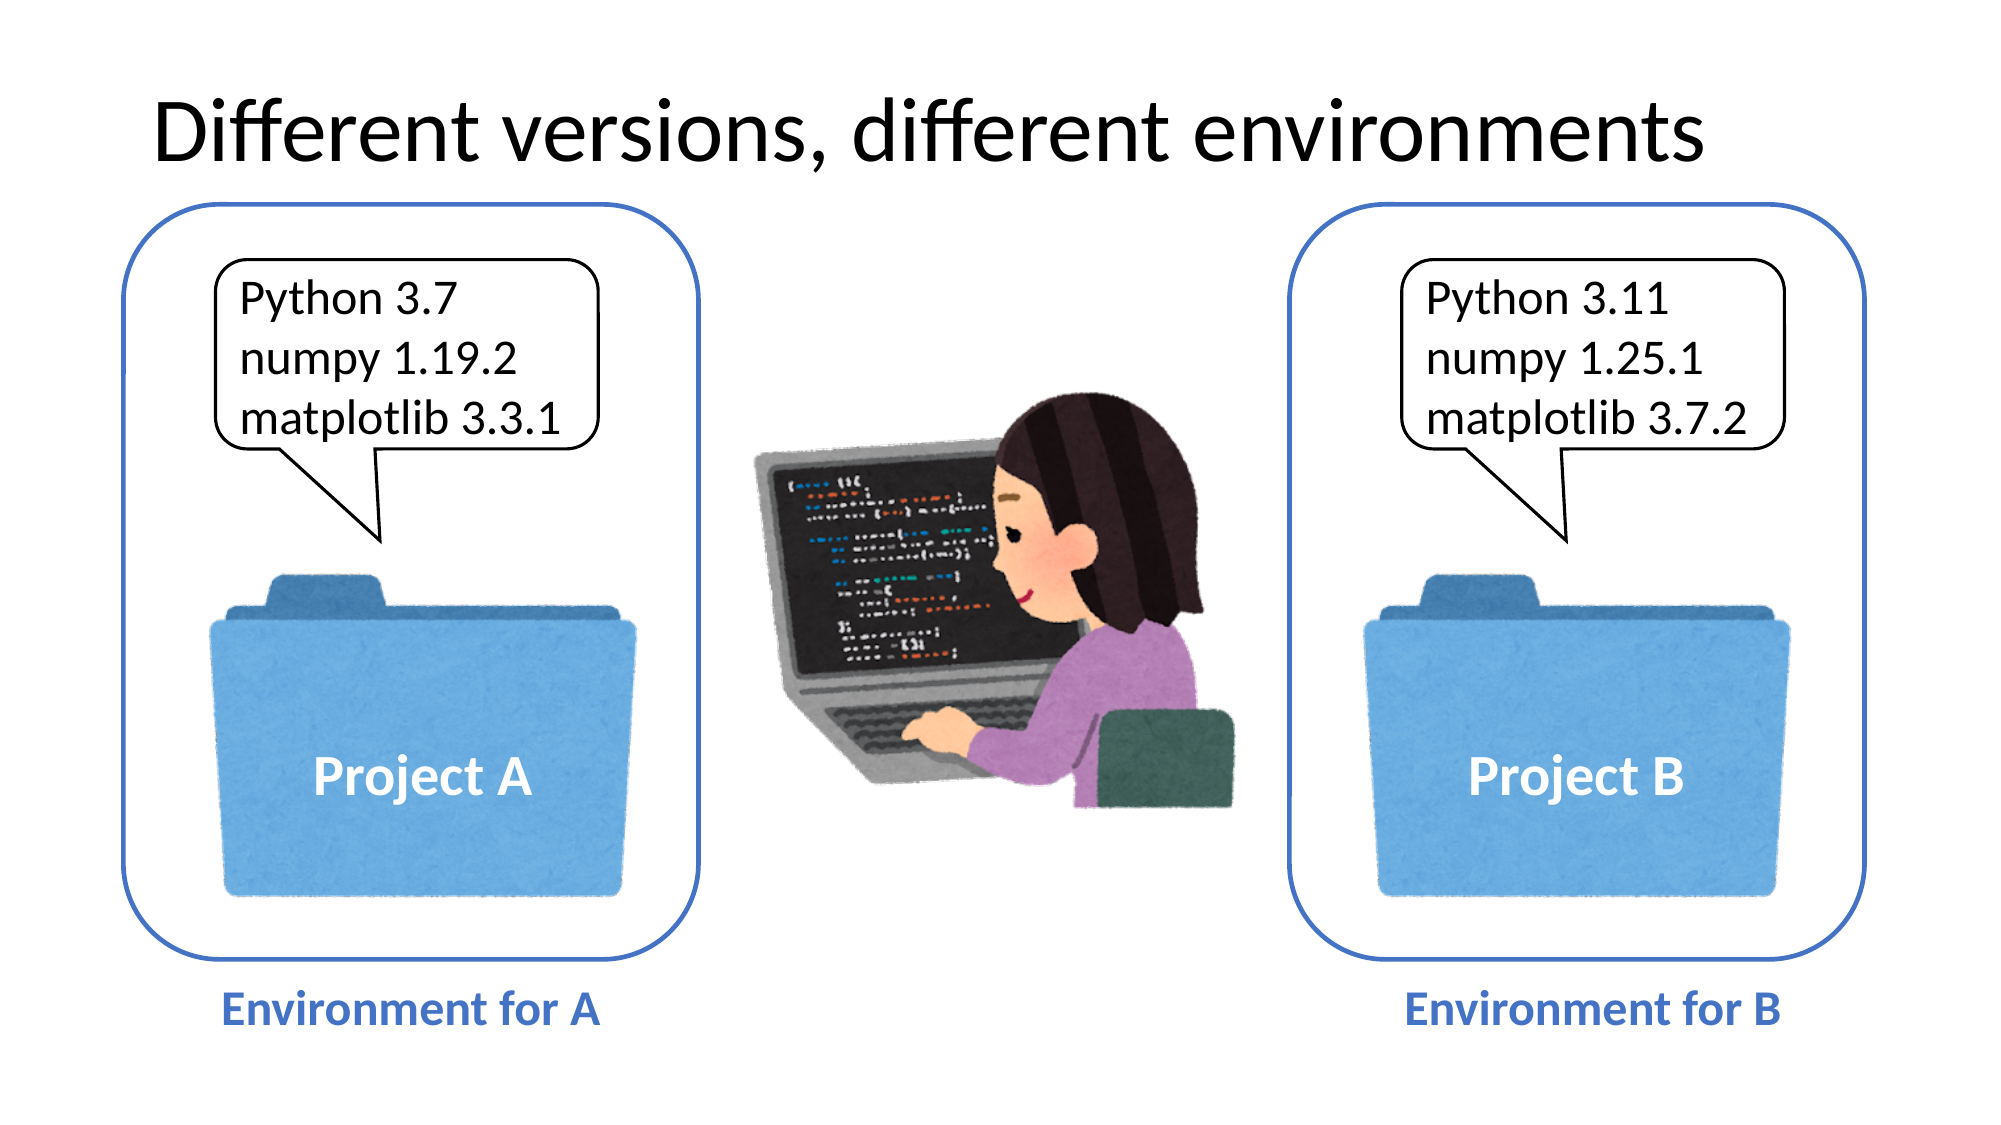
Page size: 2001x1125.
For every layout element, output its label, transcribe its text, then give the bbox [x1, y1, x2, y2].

text_box Environment for A [206, 968, 616, 1043]
title Different versions, different environments [137, 59, 1863, 205]
picture [1341, 542, 1813, 938]
picture [742, 354, 1269, 834]
picture [187, 542, 659, 938]
text_box [123, 204, 699, 960]
text_box Environment for B [1389, 968, 1797, 1043]
text_box [1289, 204, 1865, 960]
